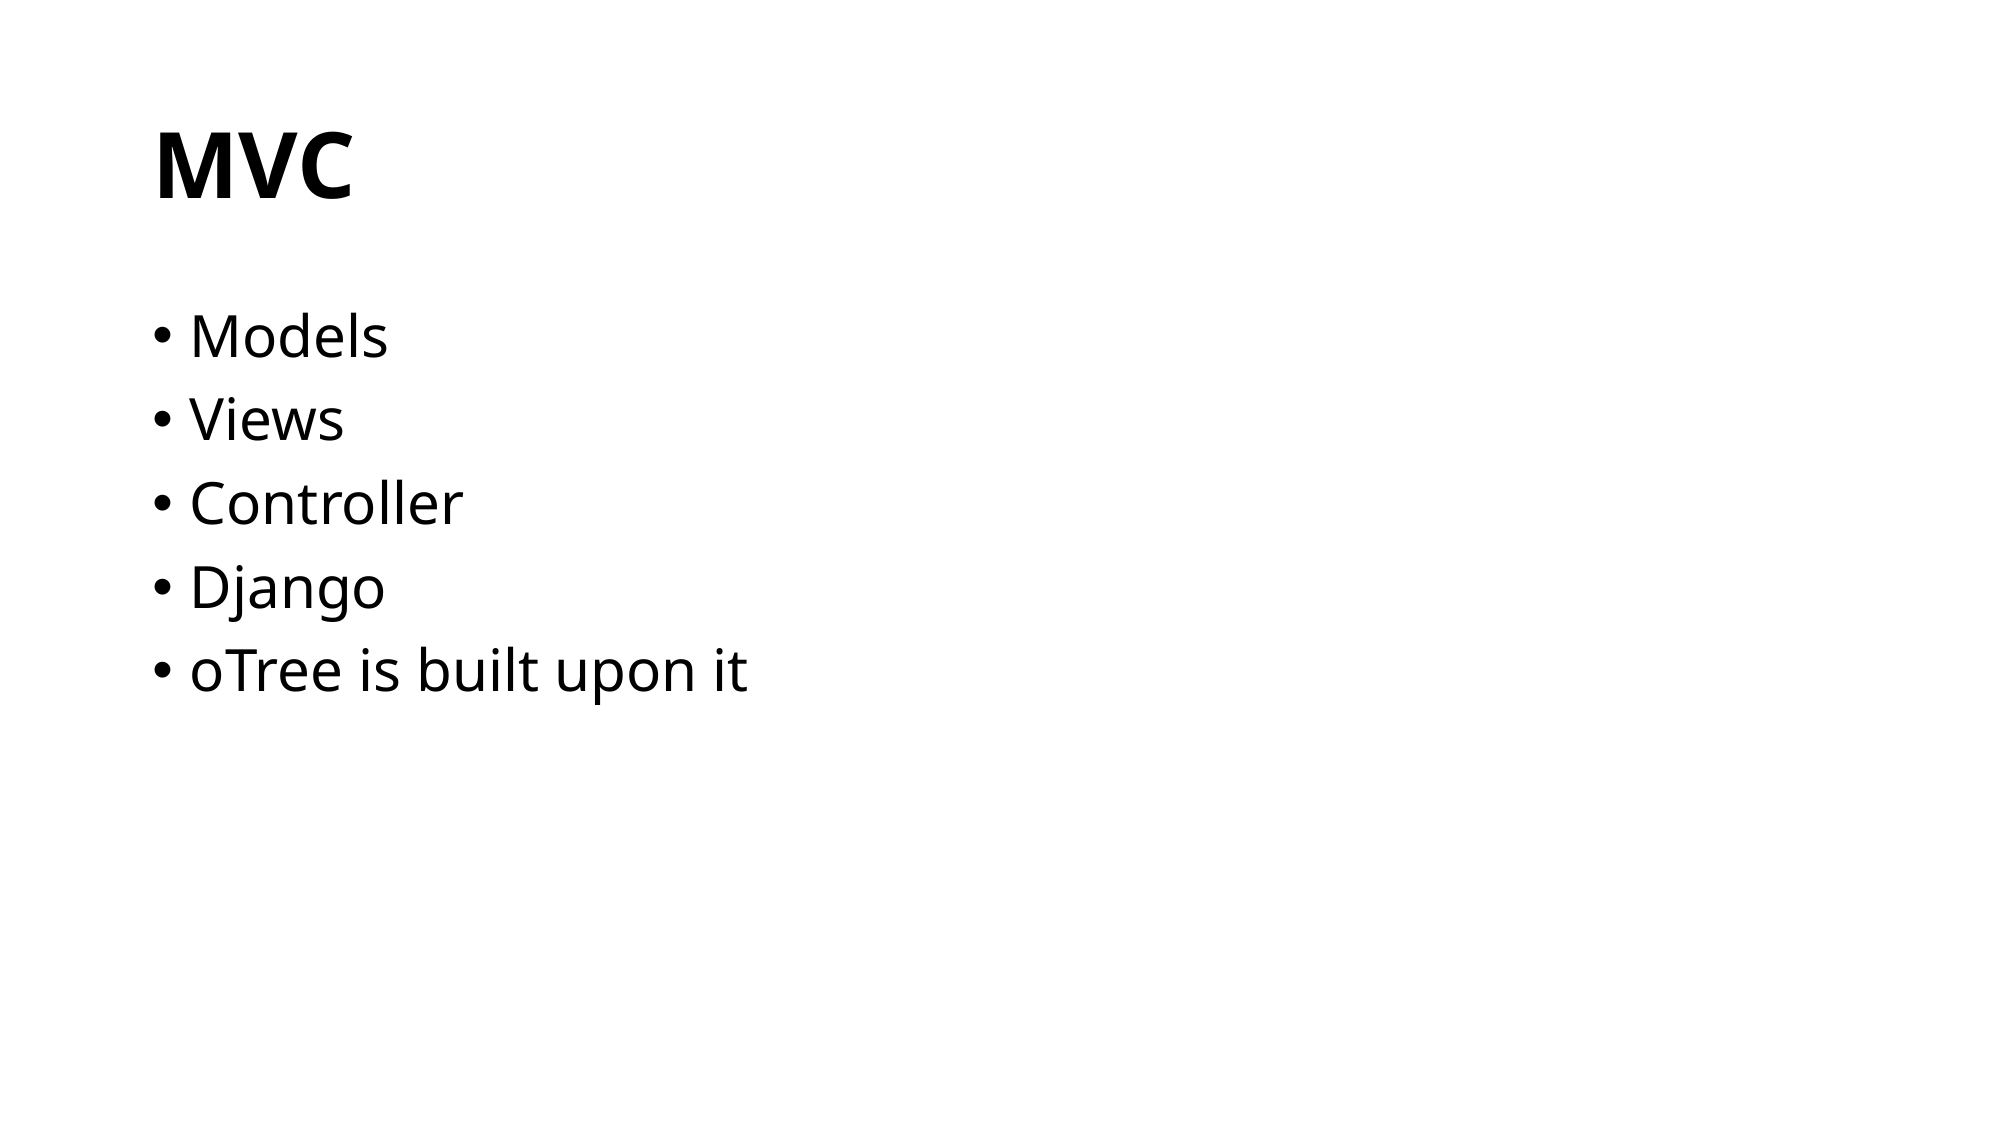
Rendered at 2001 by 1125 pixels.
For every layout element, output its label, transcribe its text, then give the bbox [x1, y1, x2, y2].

title MVC [137, 59, 1863, 278]
list Models Views Controller Django oTree is built upon it [137, 299, 1863, 1014]
